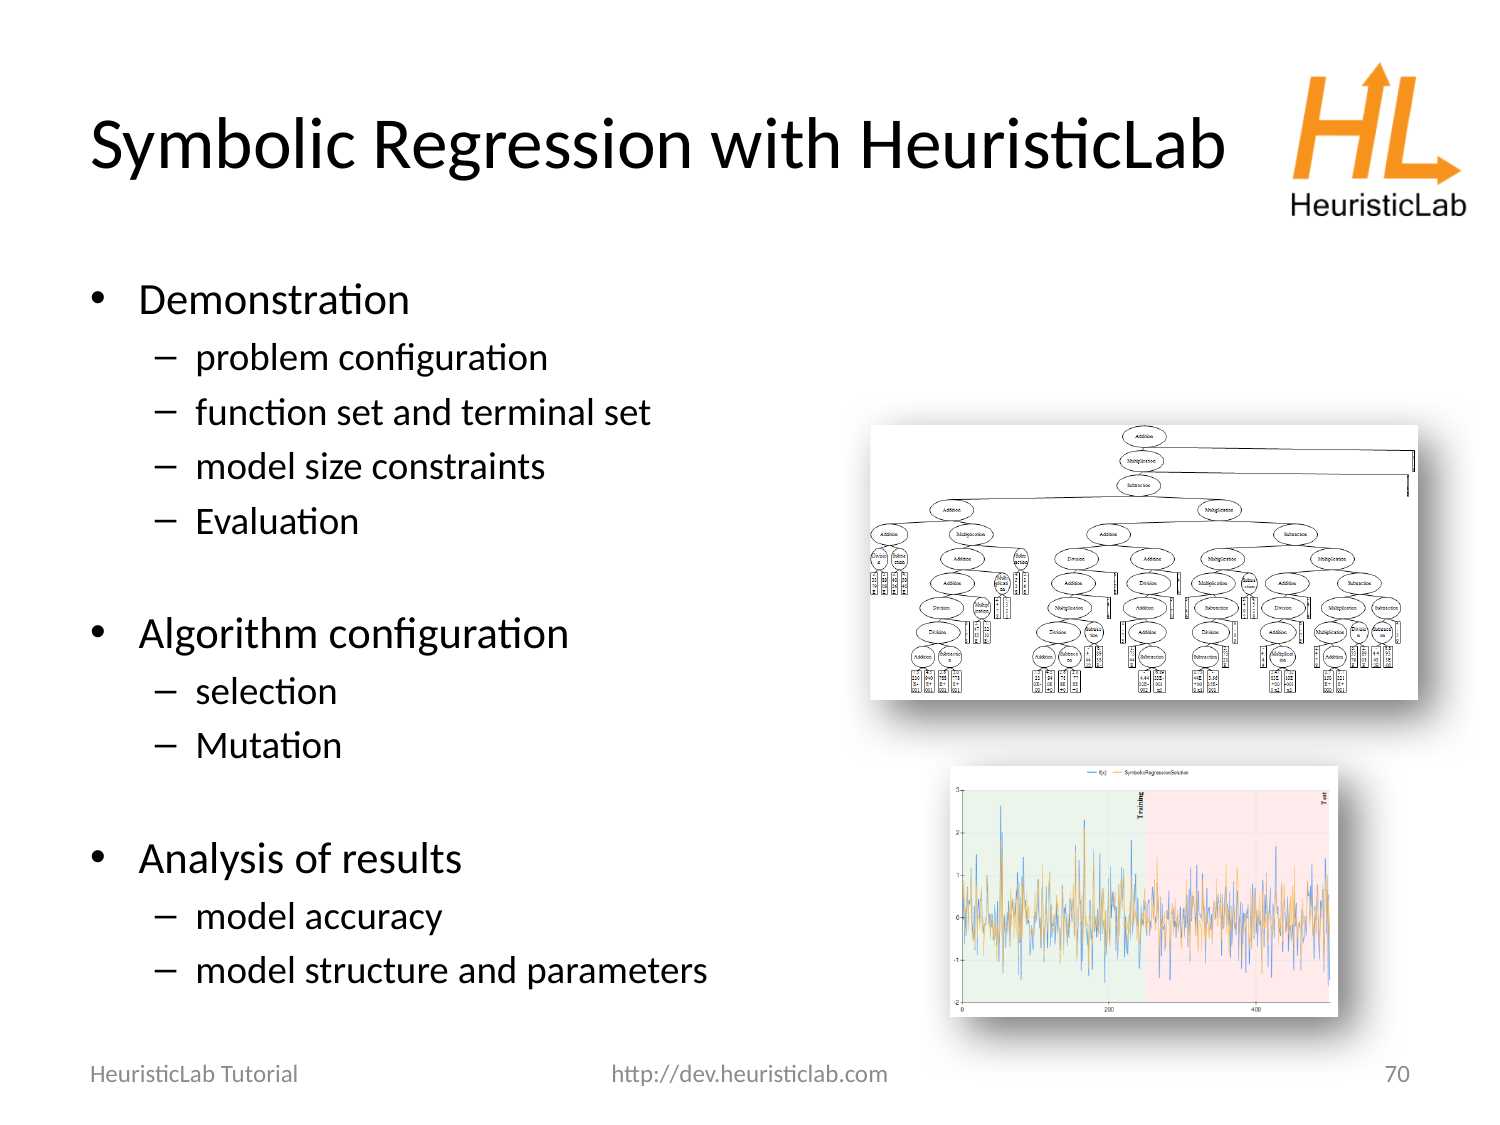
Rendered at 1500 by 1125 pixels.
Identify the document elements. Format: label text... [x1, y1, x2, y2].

slide_number HeuristicLab Tutorial [75, 1042, 425, 1103]
slide_number 70 [1074, 1042, 1425, 1103]
list Demonstration problem configuration function set and terminal set model size constraints Evaluation Algorithm configuration selection Mutation Analysis of results model accuracy model structure and parameters [75, 262, 1425, 1005]
picture [1281, 27, 1474, 244]
picture [949, 765, 1339, 1017]
picture [869, 424, 1419, 701]
footer http://dev.heuristiclab.com [512, 1042, 988, 1103]
title Symbolic Regression with HeuristicLab [75, 45, 1282, 233]
